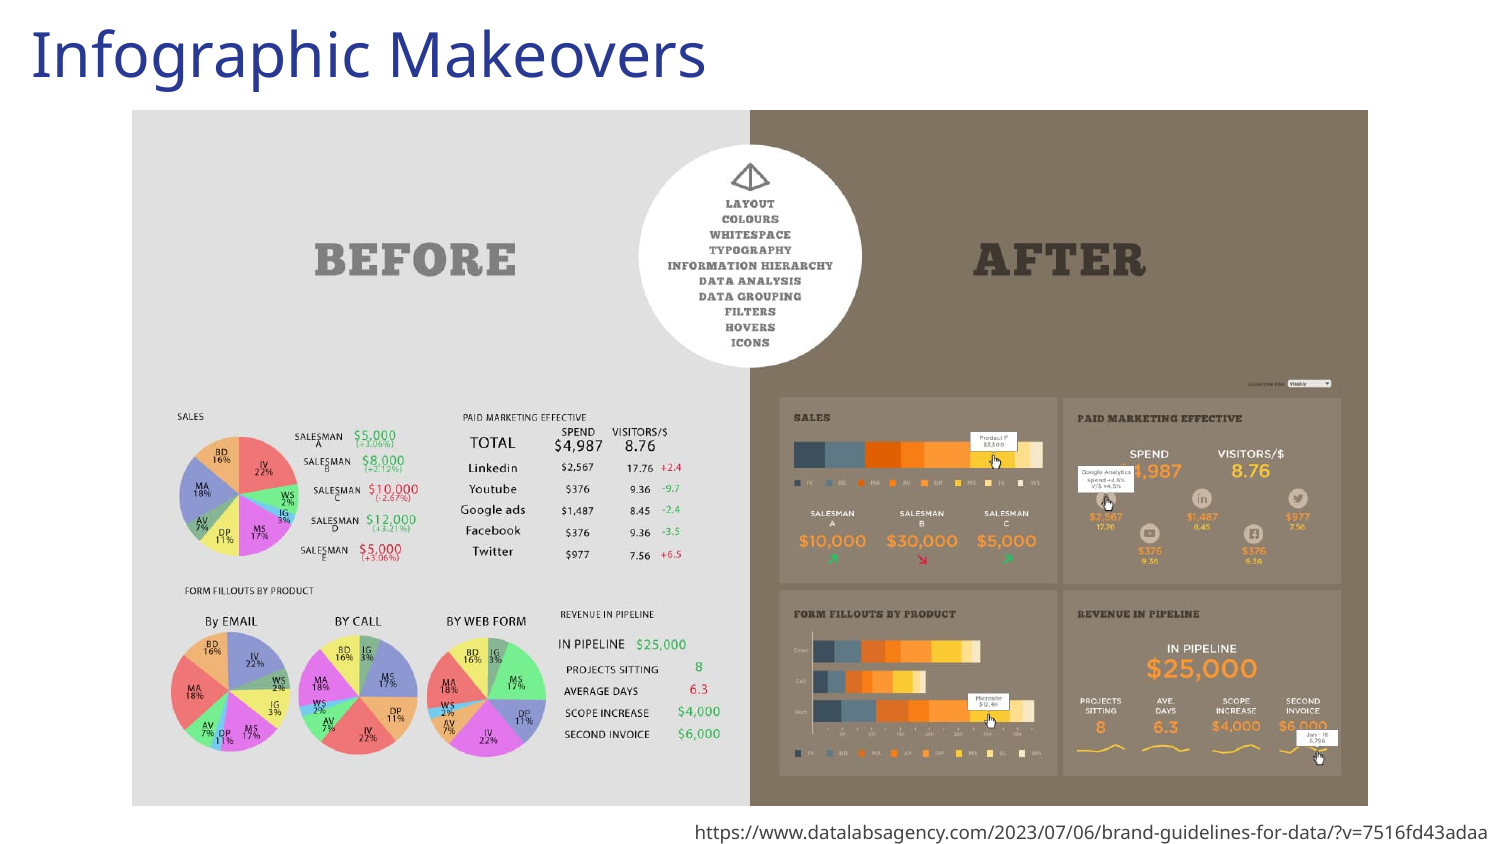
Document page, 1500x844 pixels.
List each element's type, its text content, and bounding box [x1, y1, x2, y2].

title Infographic Makeovers [0, 0, 1398, 100]
picture [131, 109, 1369, 806]
text_box https://www.datalabsagency.com/2023/07/06/brand-guidelines-for-data/?v=7516fd43adaa [487, 805, 1500, 844]
